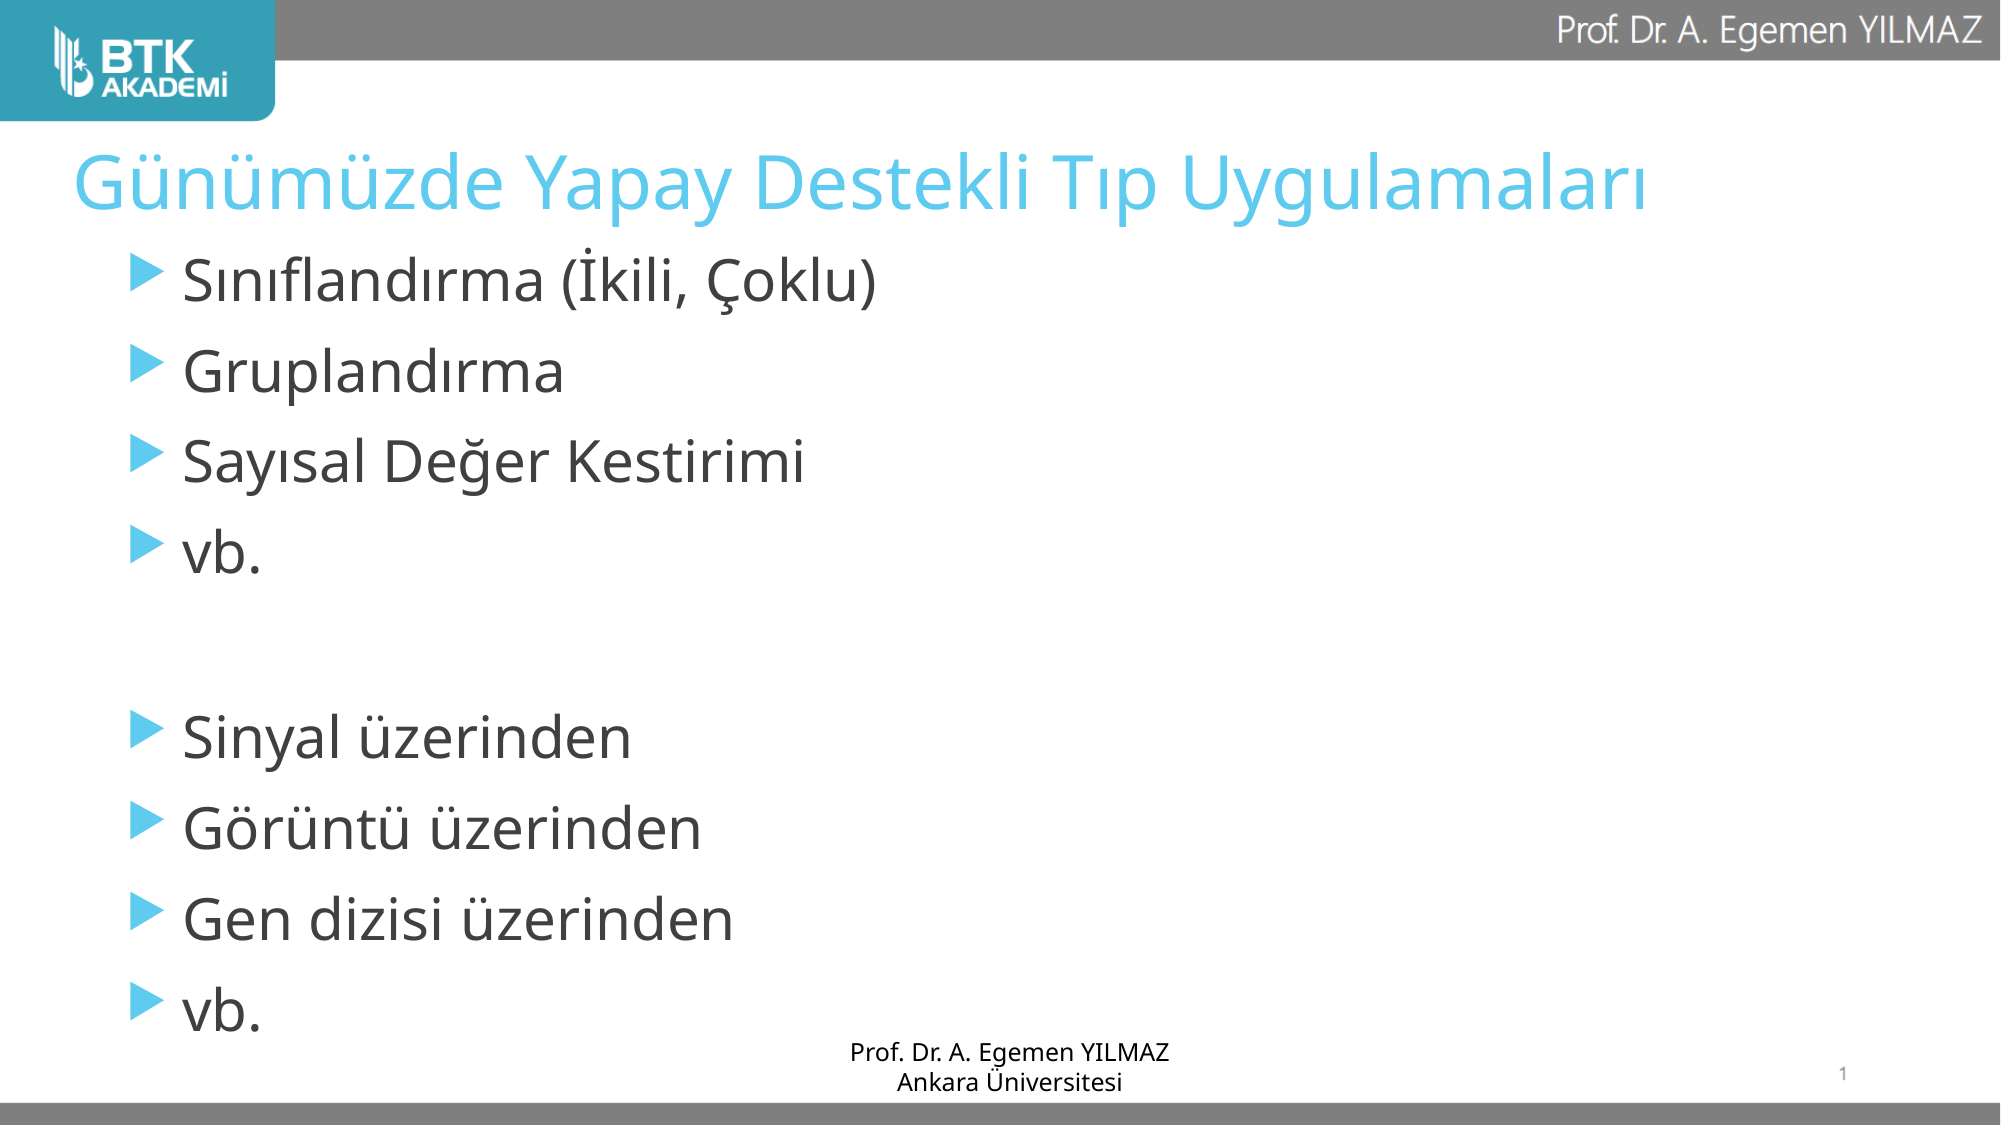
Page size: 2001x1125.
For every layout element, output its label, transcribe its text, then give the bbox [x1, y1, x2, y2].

list Sınıflandırma (İkili, Çoklu) Gruplandırma Sayısal Değer Kestirimi vb. Sinyal üzerinden Görüntü üzerinden Gen dizisi üzerinden vb. [111, 235, 1621, 1065]
title Günümüzde Yapay Destekli Tıp Uygulamaları [57, 127, 1774, 344]
picture [0, 0, 2001, 1125]
text_box Prof. Dr. A. Egemen YILMAZ Ankara Üniversitesi [835, 1029, 1186, 1104]
